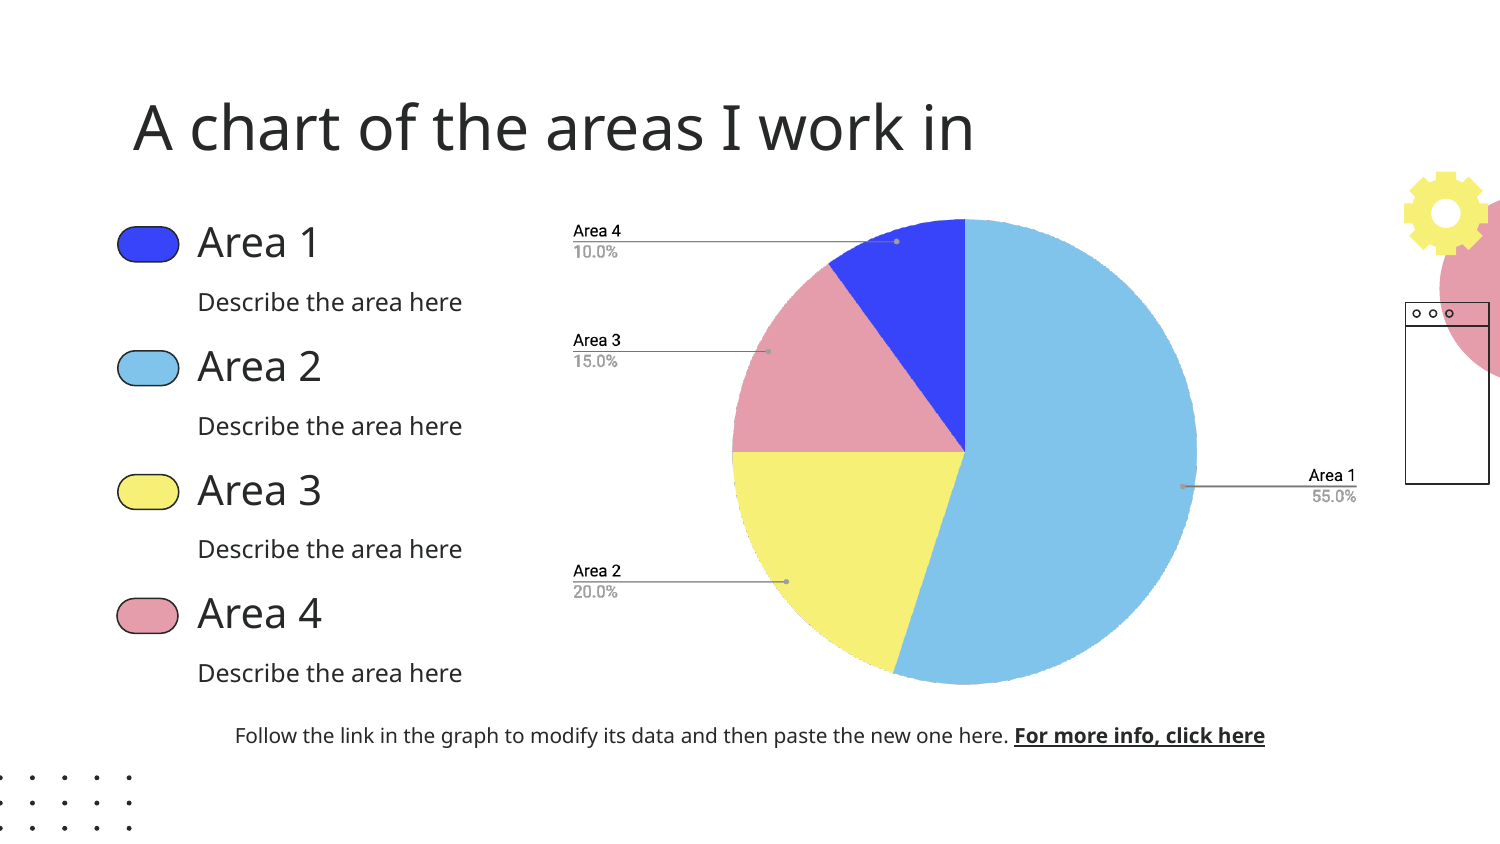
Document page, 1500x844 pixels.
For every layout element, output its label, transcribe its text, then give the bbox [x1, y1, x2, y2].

text_box Describe the area here [182, 518, 520, 578]
text_box [117, 226, 179, 262]
text_box Describe the area here [182, 395, 520, 455]
text_box Follow the link in the graph to modify its data and then paste the new one here. For more info, click here [161, 719, 1339, 755]
text_box [117, 474, 179, 510]
text_box Describe the area here [182, 642, 520, 702]
text_box [116, 598, 178, 634]
text_box Area 2 [182, 345, 520, 395]
text_box [117, 350, 179, 386]
picture [546, 193, 1383, 710]
text_box Area 4 [182, 593, 520, 642]
text_box Area 1 [182, 222, 520, 271]
text_box Area 3 [182, 469, 520, 518]
text_box Describe the area here [182, 271, 520, 331]
title A chart of the areas I work in [118, 72, 1382, 167]
